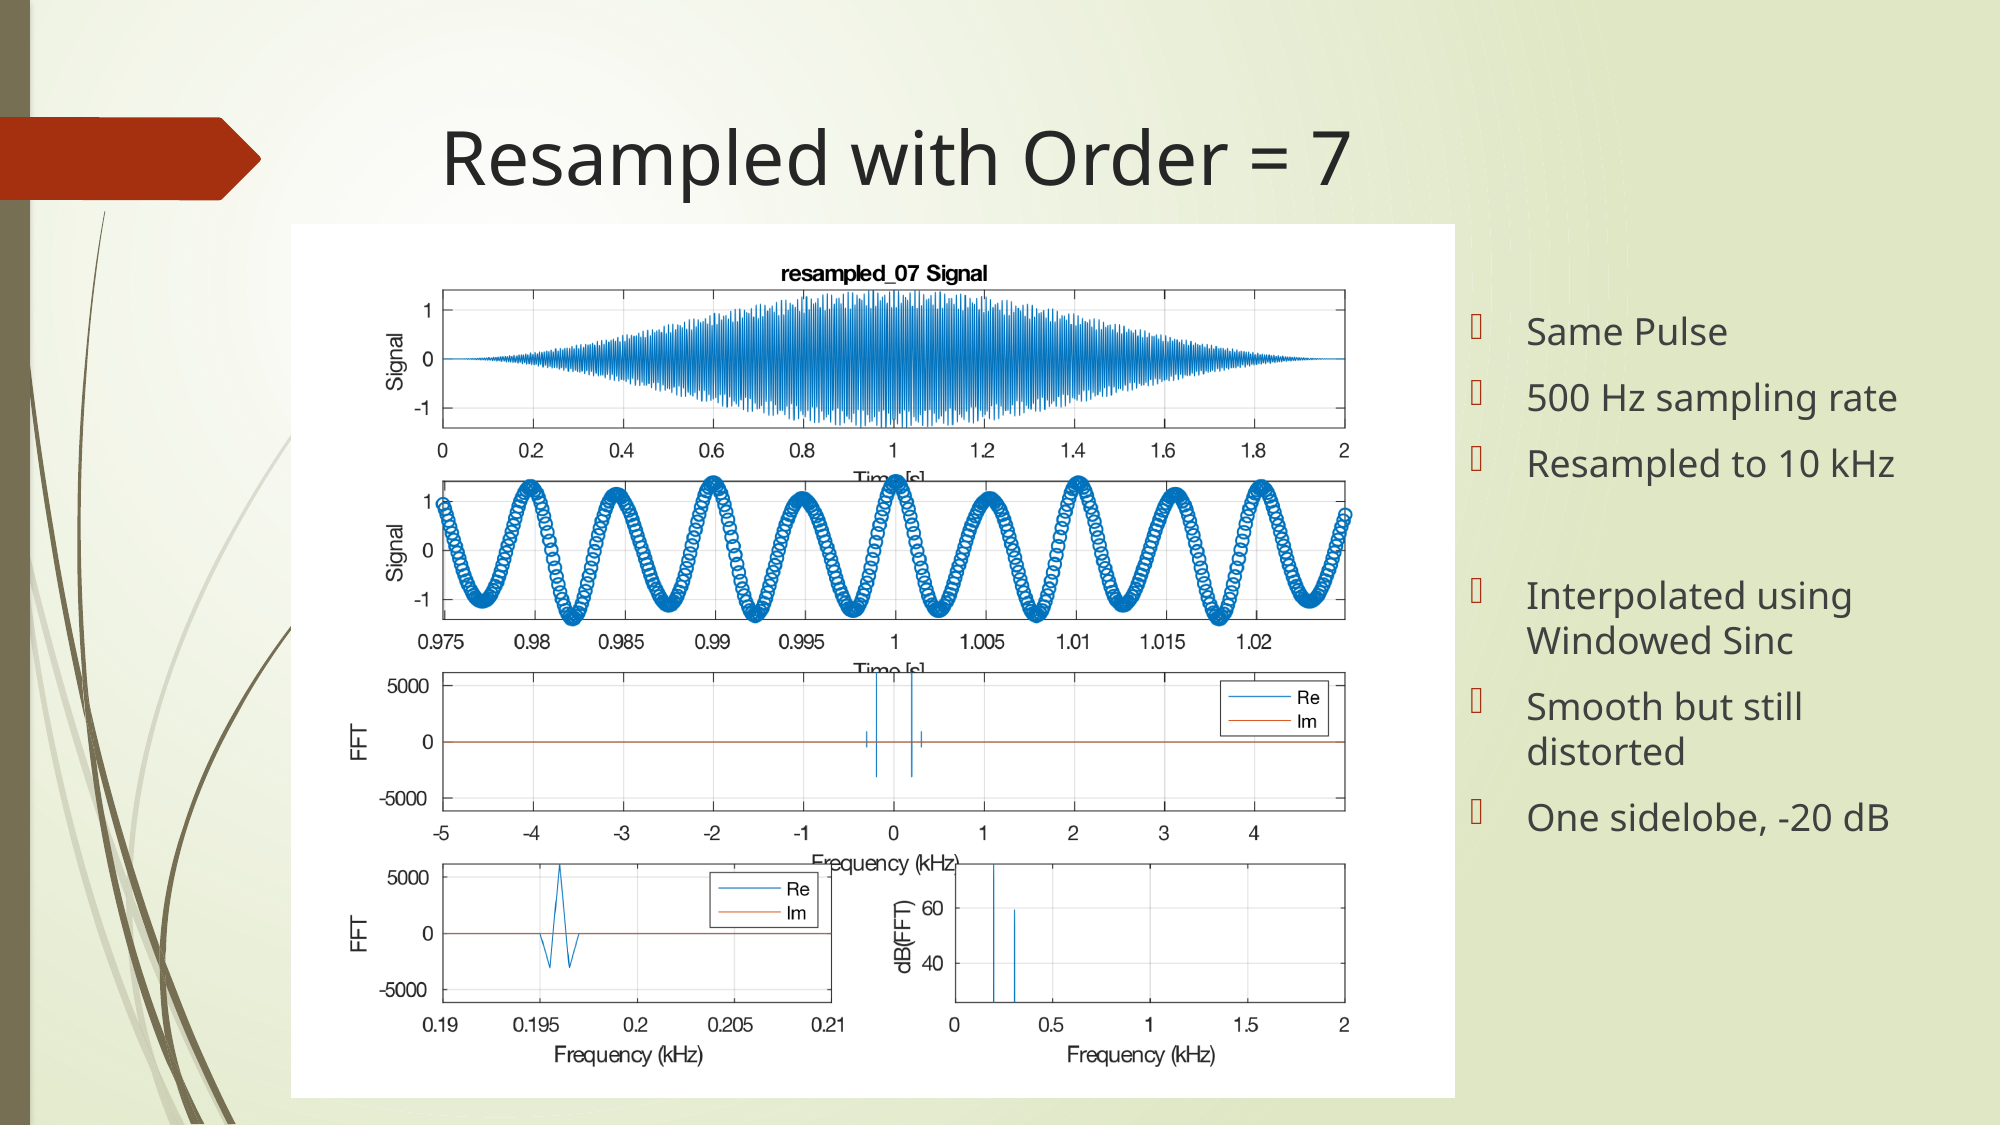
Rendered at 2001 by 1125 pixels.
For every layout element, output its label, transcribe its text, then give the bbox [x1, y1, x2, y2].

picture [290, 224, 1456, 1098]
text_box Same Pulse 500 Hz sampling rate Resampled to 10 kHz Interpolated using Windowed Sinc Smooth but still distorted One sidelobe, -20 dB [1458, 300, 1951, 985]
title Resampled with Order = 7 [425, 102, 1888, 245]
